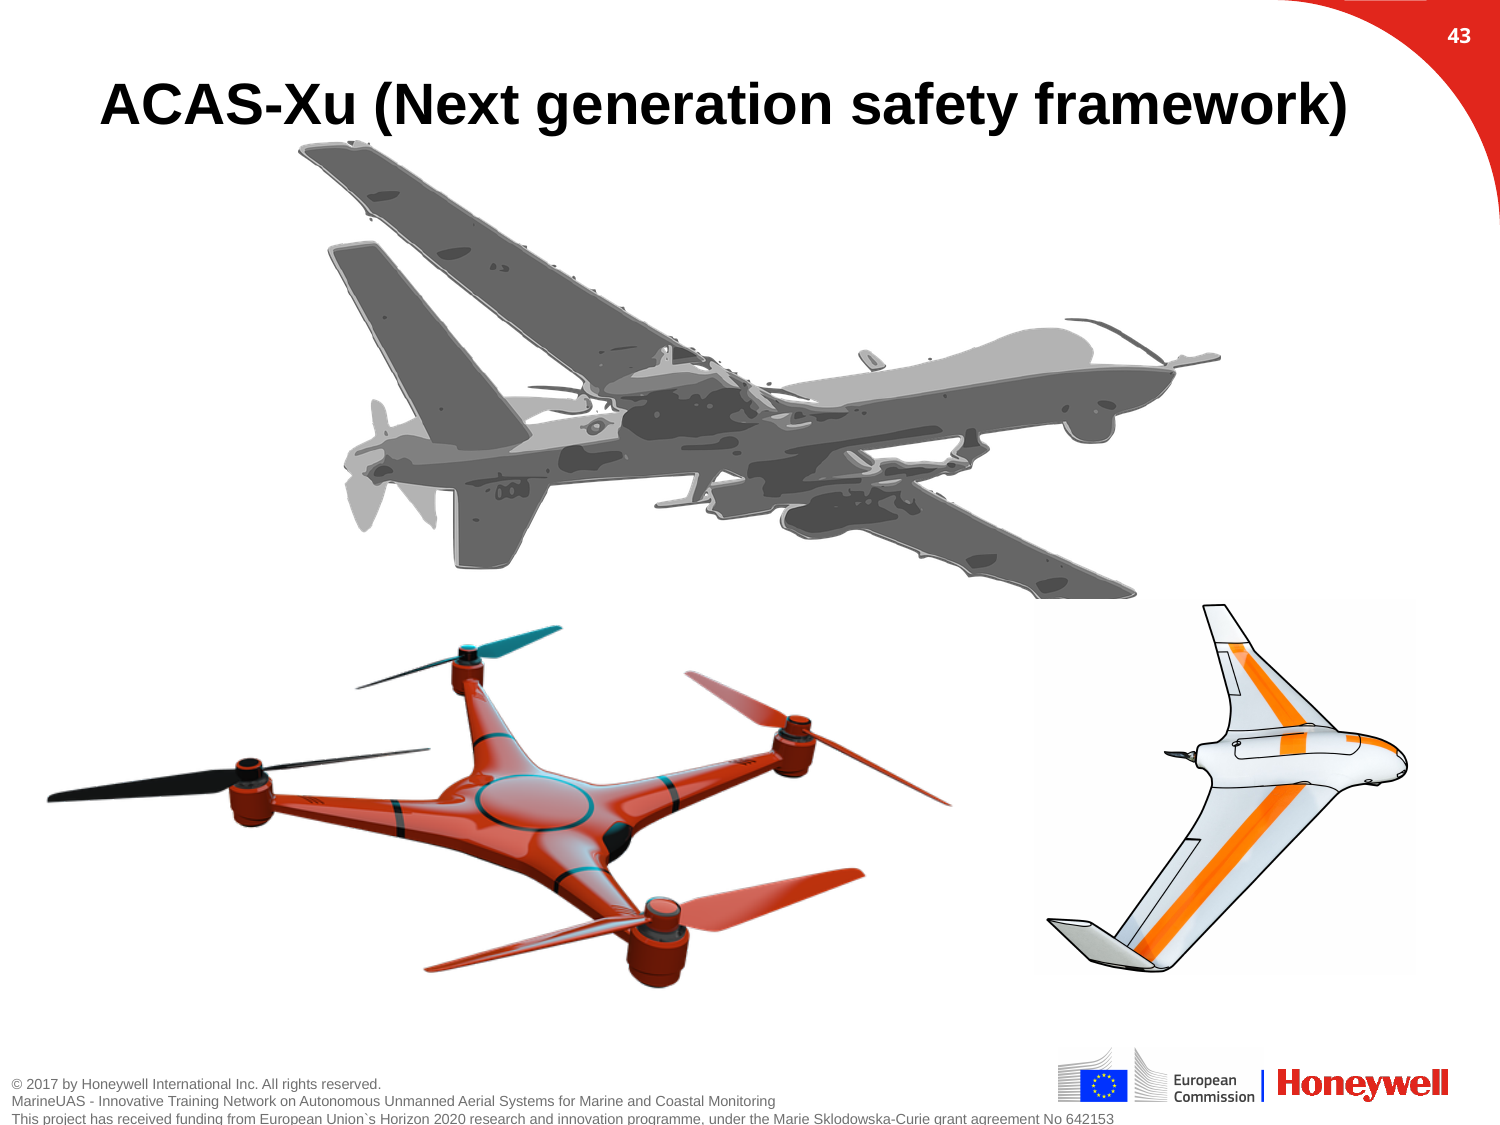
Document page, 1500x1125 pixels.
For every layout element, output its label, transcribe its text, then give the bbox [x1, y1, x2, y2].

picture [1058, 1047, 1264, 1102]
picture [35, 140, 1416, 1012]
slide_number 42 [1432, 0, 1500, 79]
picture [1278, 1069, 1448, 1102]
title ACAS-Xu (Next generation safety framework) [84, 58, 1398, 141]
